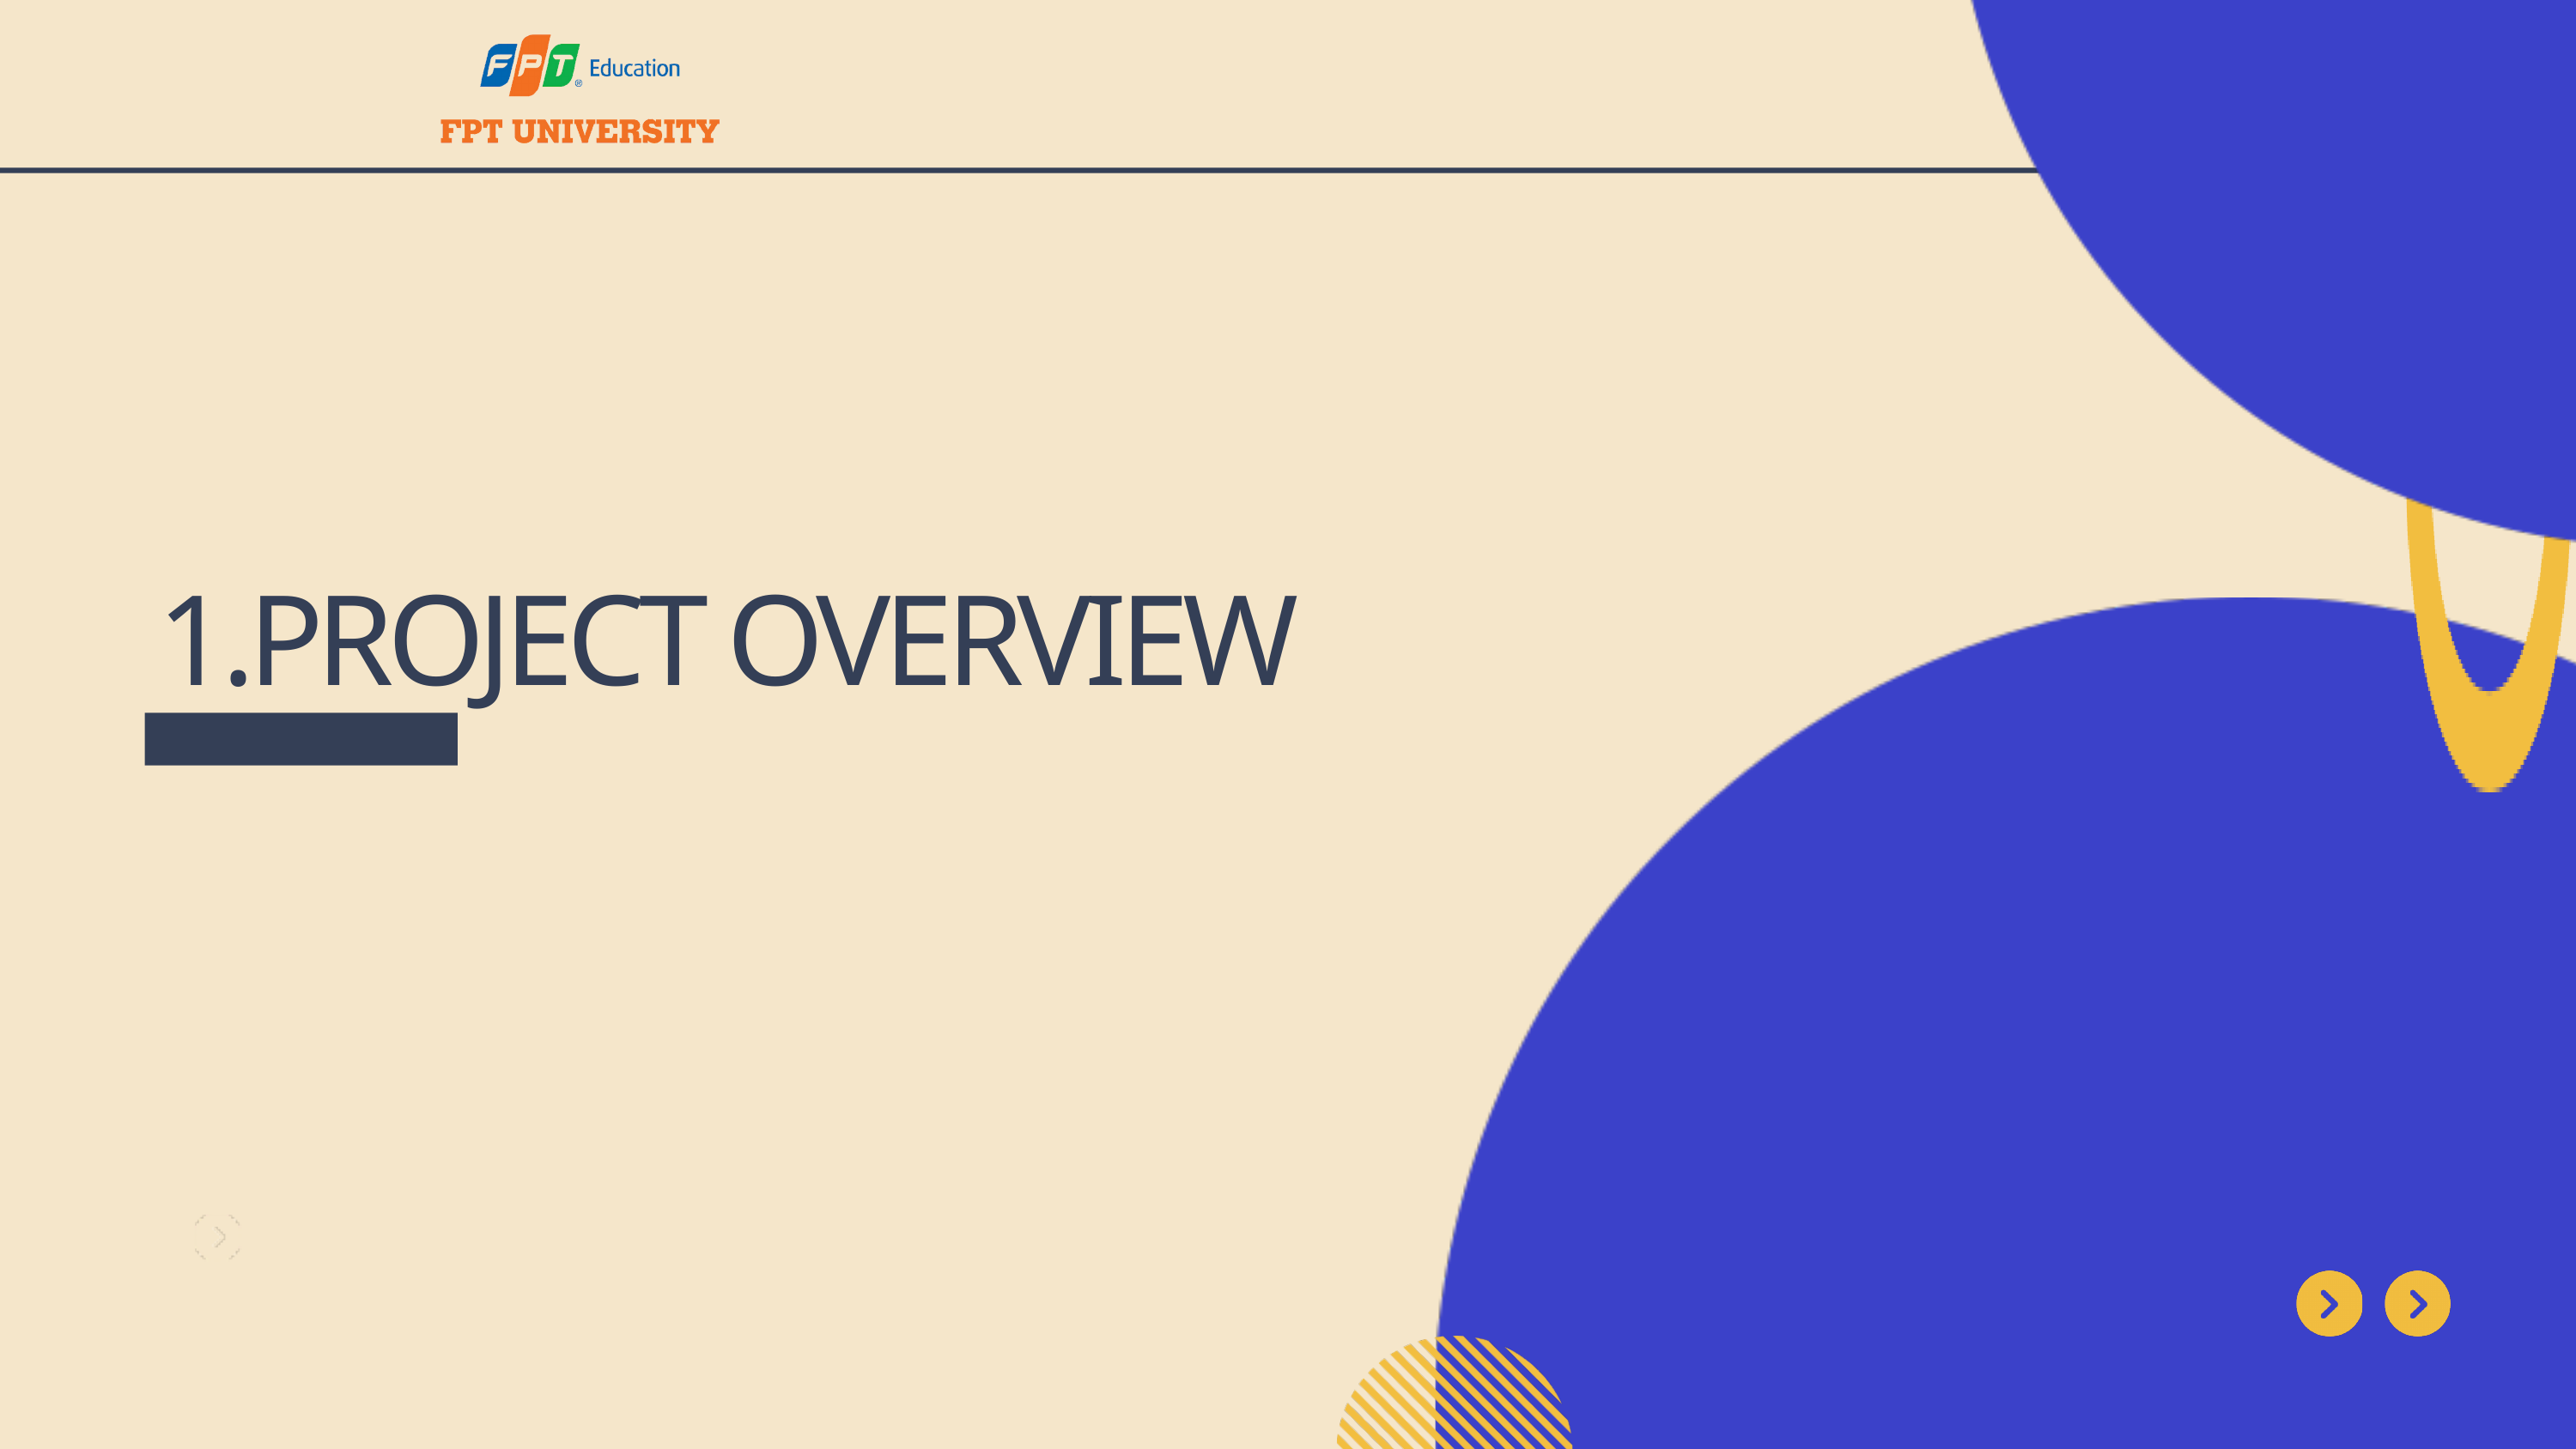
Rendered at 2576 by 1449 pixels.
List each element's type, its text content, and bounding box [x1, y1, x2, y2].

text_box [2385, 1270, 2451, 1337]
text_box [1336, 1336, 1573, 1449]
text_box [194, 1214, 242, 1262]
text_box [144, 712, 458, 766]
text_box [2320, 1289, 2338, 1319]
text_box [2406, 548, 2573, 792]
text_box 1.PROJECT OVERVIEW [0, 573, 1519, 711]
text_box [1953, 0, 2576, 548]
text_box [1435, 597, 2576, 1449]
text_box [422, 3, 728, 171]
text_box [2409, 1289, 2427, 1319]
text_box [2296, 1270, 2363, 1337]
